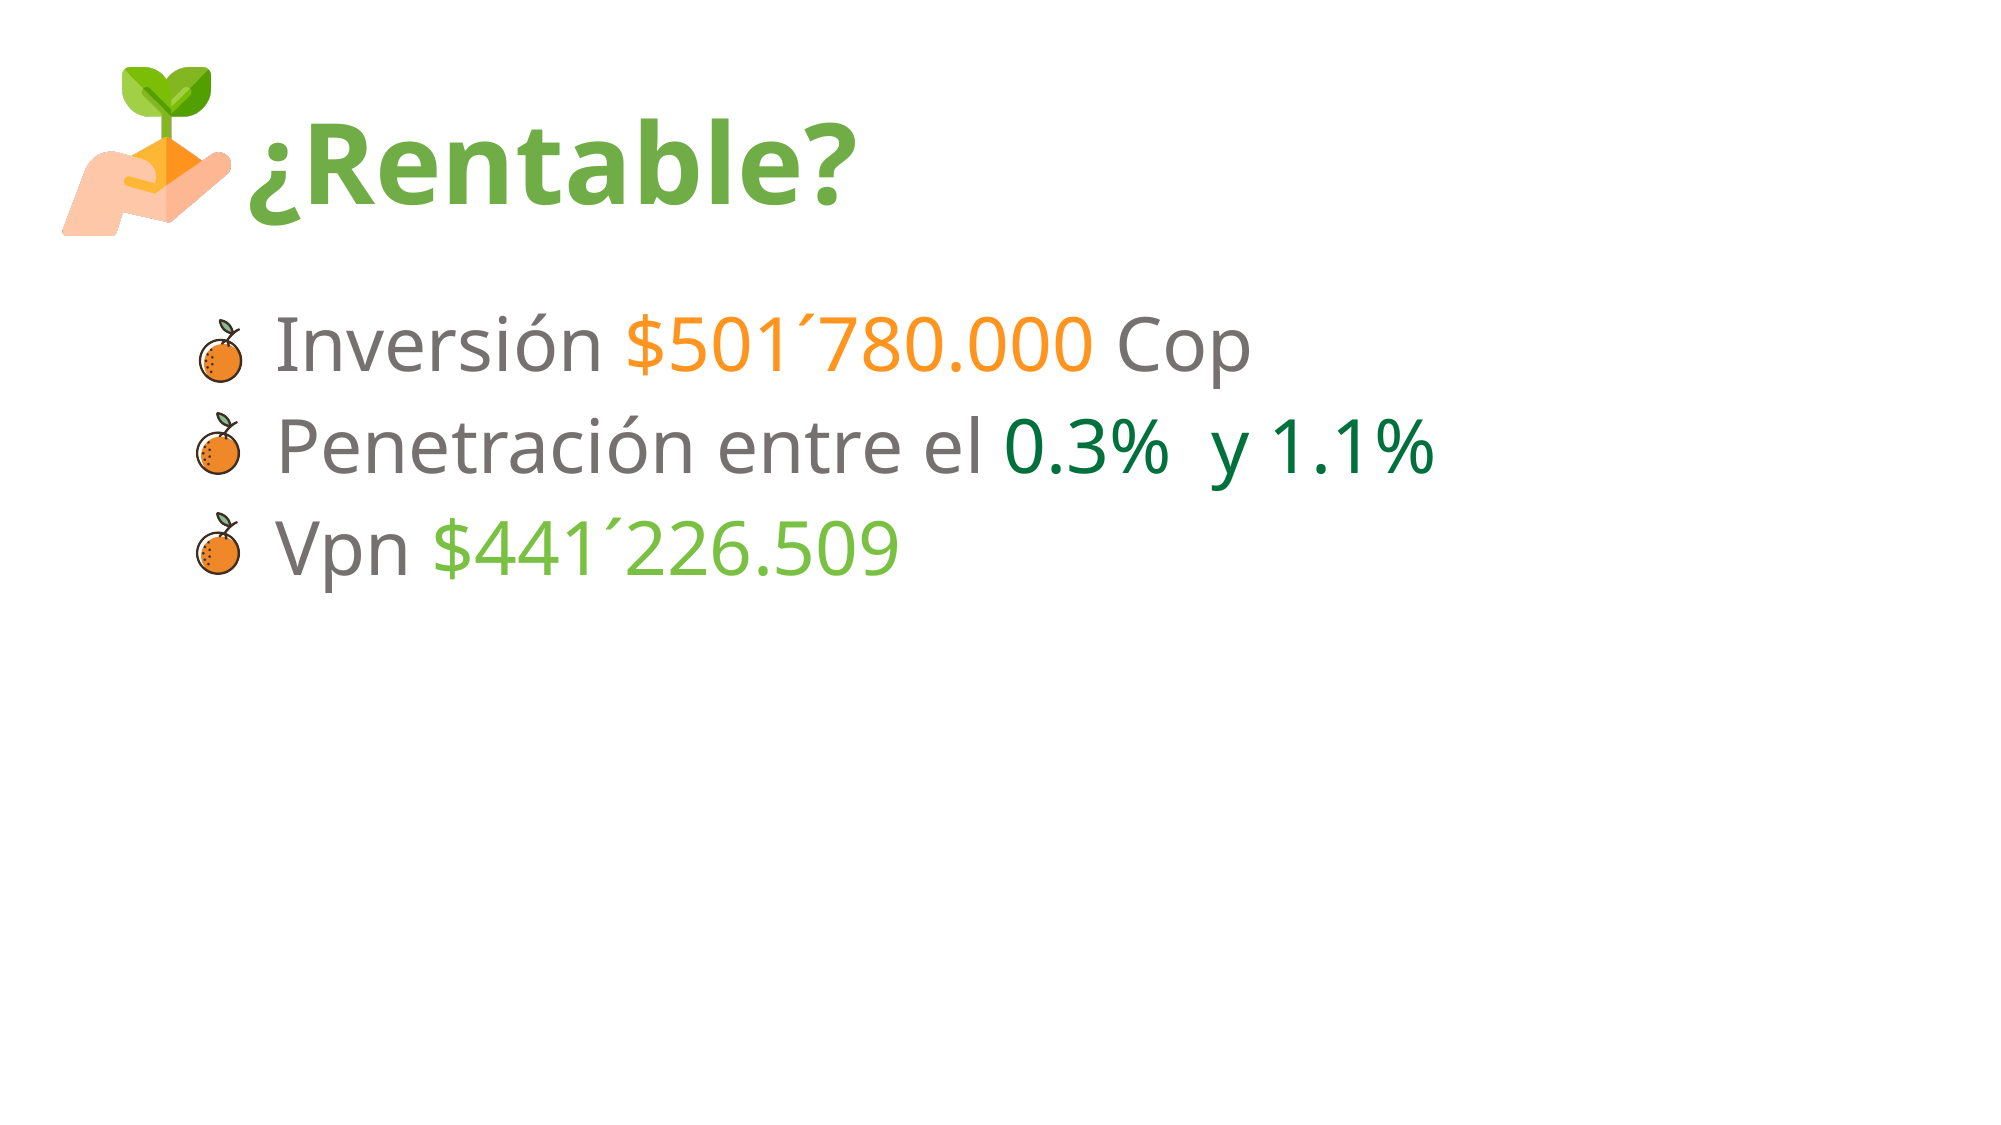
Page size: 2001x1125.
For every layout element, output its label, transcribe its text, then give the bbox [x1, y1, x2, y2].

picture [189, 319, 252, 383]
picture [186, 512, 250, 575]
picture [62, 67, 231, 236]
list Inversión $501´780.000 Cop Penetración entre el 0.3% y 1.1% Vpn $441´226.509 [260, 299, 1985, 1014]
title ¿Rentable? [232, 59, 1958, 278]
picture [186, 412, 250, 475]
